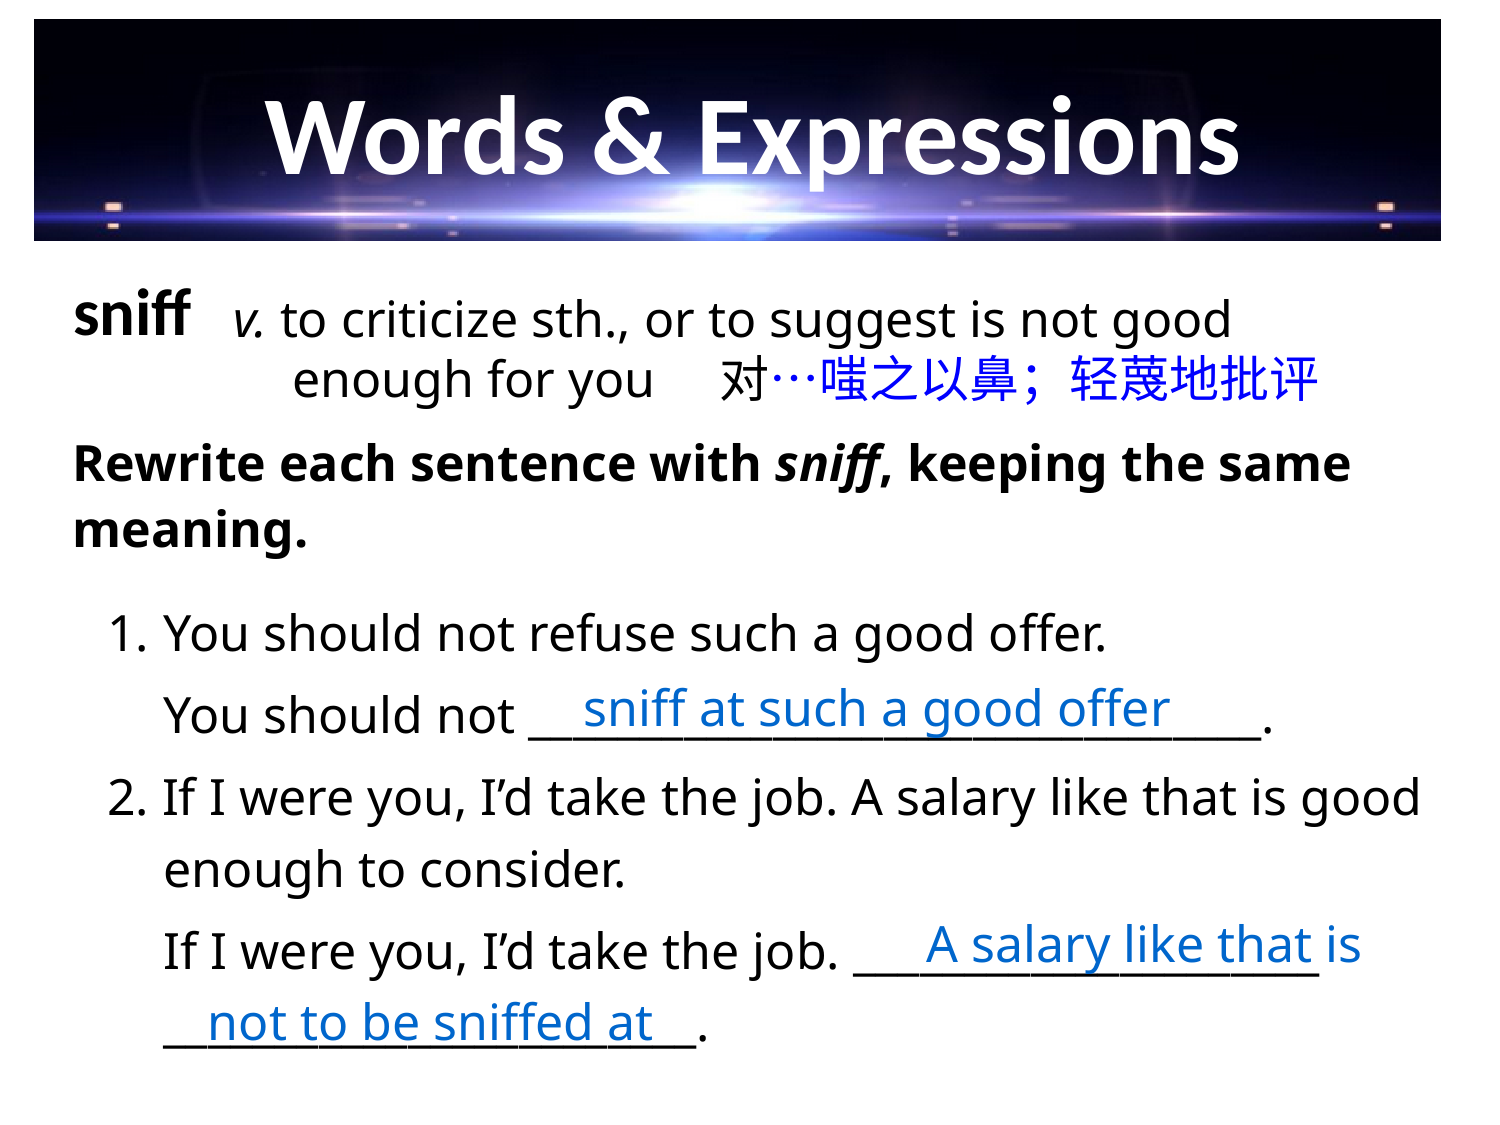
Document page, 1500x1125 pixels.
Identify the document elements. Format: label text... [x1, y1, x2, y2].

picture [34, 18, 1441, 242]
text_box You should not refuse such a good offer. You should not _________________________________. 2. If I were you, I’d take the job. A salary like that is good enough to consider. If I were you, I’d take the job. _____________________ ________________________. [92, 582, 1443, 1059]
text_box v. to criticize sth., or to suggest is not good enough for you 对…嗤之以鼻；轻蔑地批评 [218, 280, 1412, 418]
title sniff [58, 251, 732, 378]
text_box sniff at such a good offer [569, 668, 1187, 744]
text_box Rewrite each sentence with sniff, keeping the same meaning. [58, 418, 1441, 565]
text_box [182, 892, 1381, 1060]
